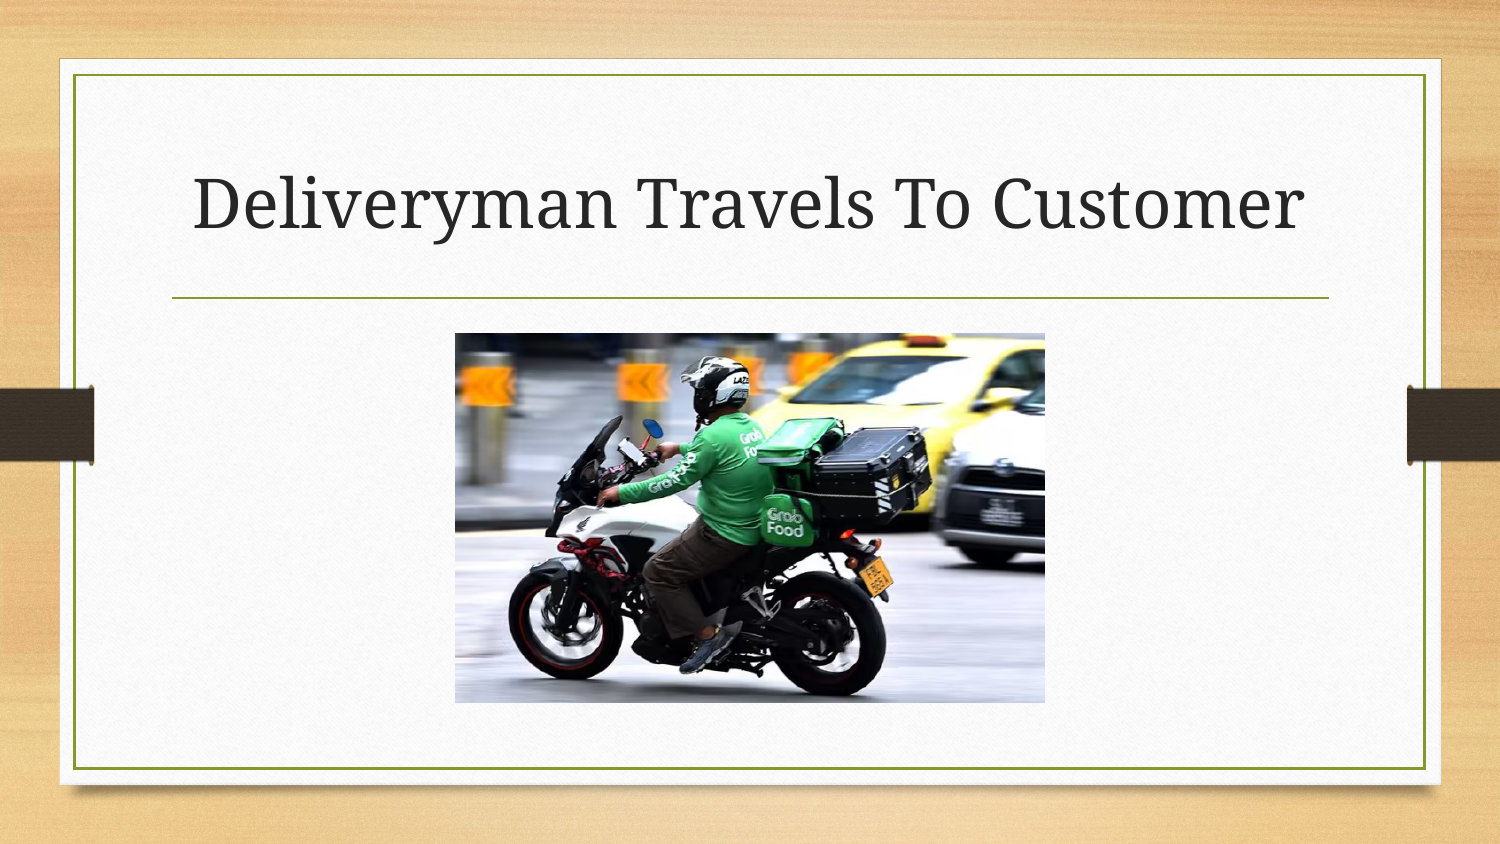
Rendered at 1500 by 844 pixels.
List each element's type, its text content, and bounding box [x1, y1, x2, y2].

picture [0, 0, 1500, 844]
title Deliveryman Travels To Customer [159, 120, 1341, 282]
